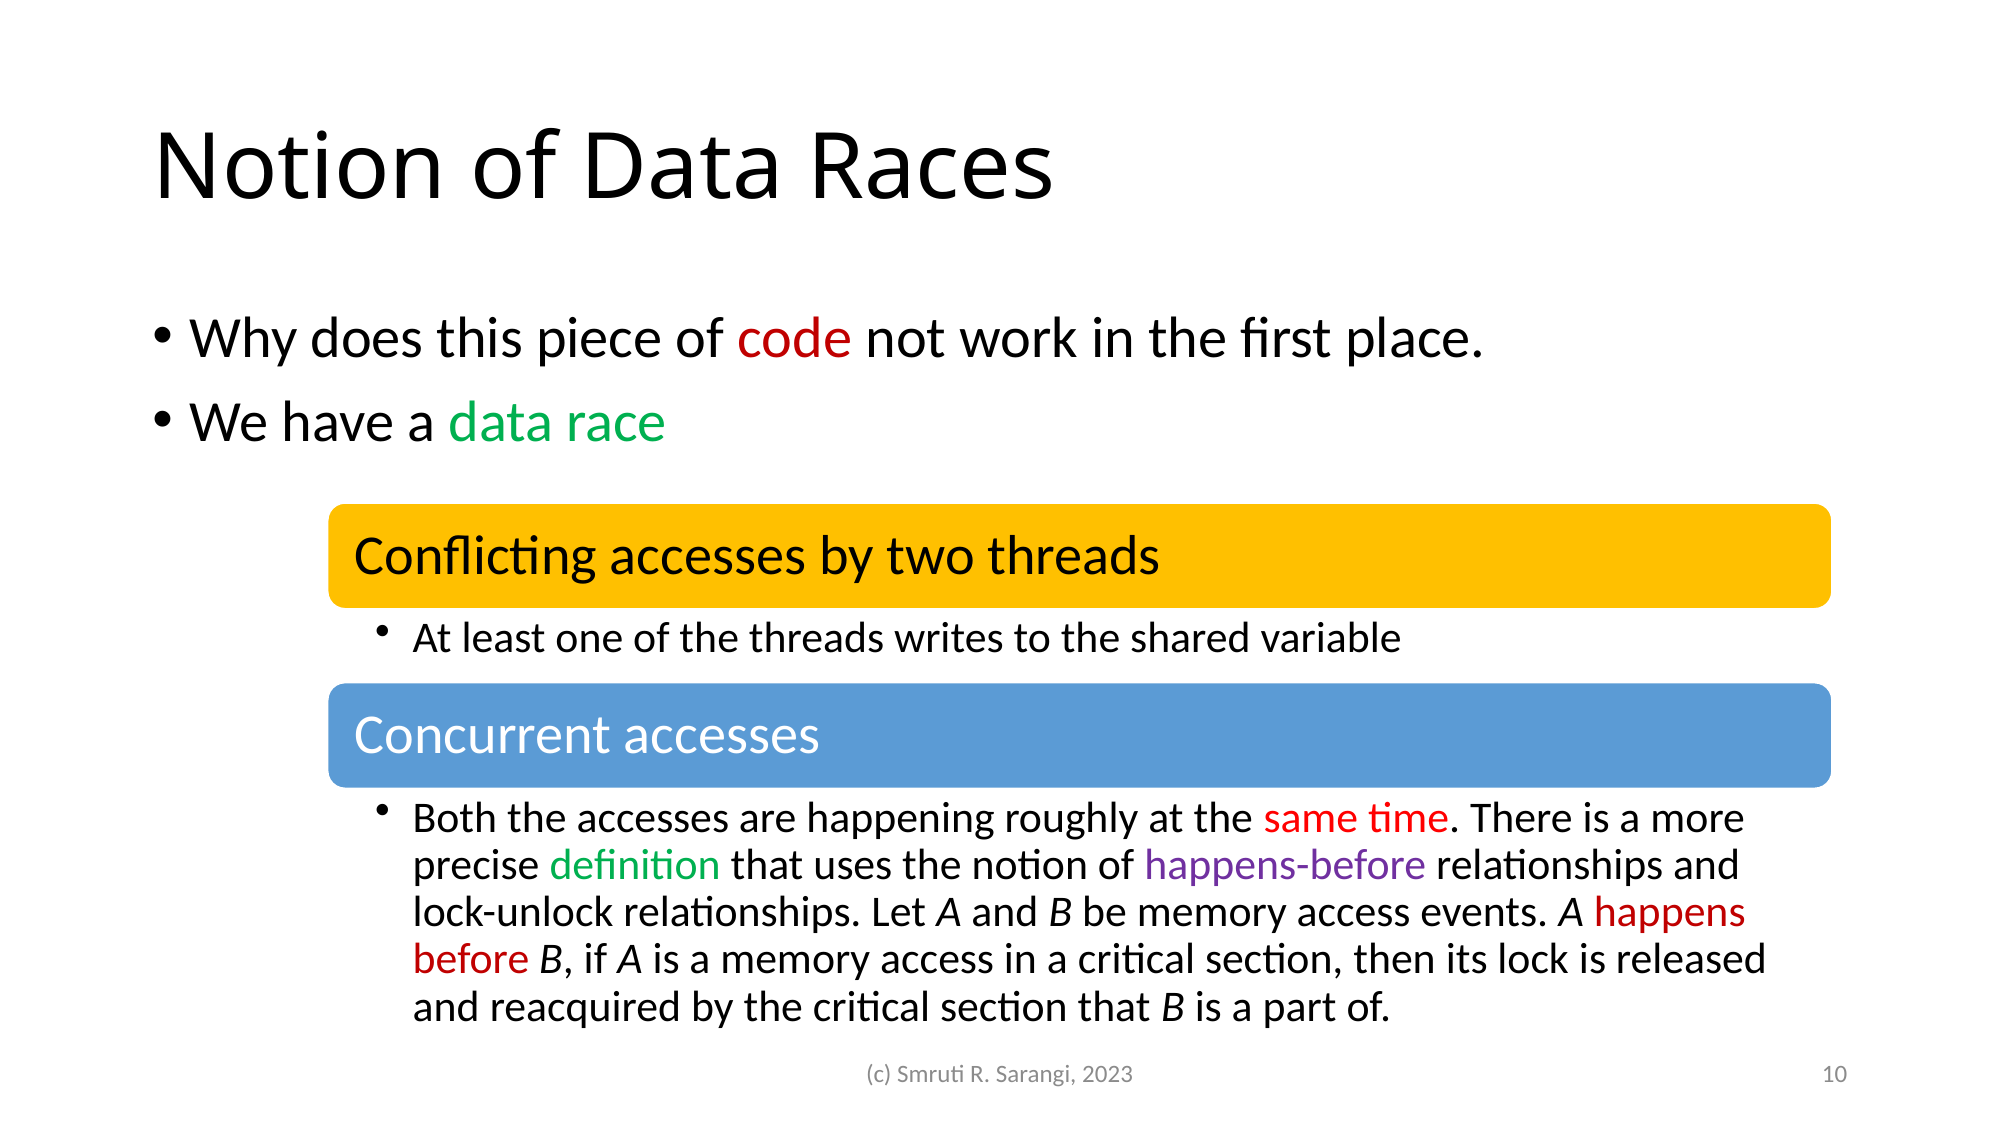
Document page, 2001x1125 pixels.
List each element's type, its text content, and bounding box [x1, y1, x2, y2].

title Notion of Data Races [137, 59, 1863, 278]
list Why does this piece of code not work in the first place. We have a data race [137, 299, 1863, 479]
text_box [327, 478, 1833, 1066]
footer (c) Smruti R. Sarangi, 2023 [662, 1066, 1338, 1103]
slide_number 10 [1412, 1042, 1863, 1103]
